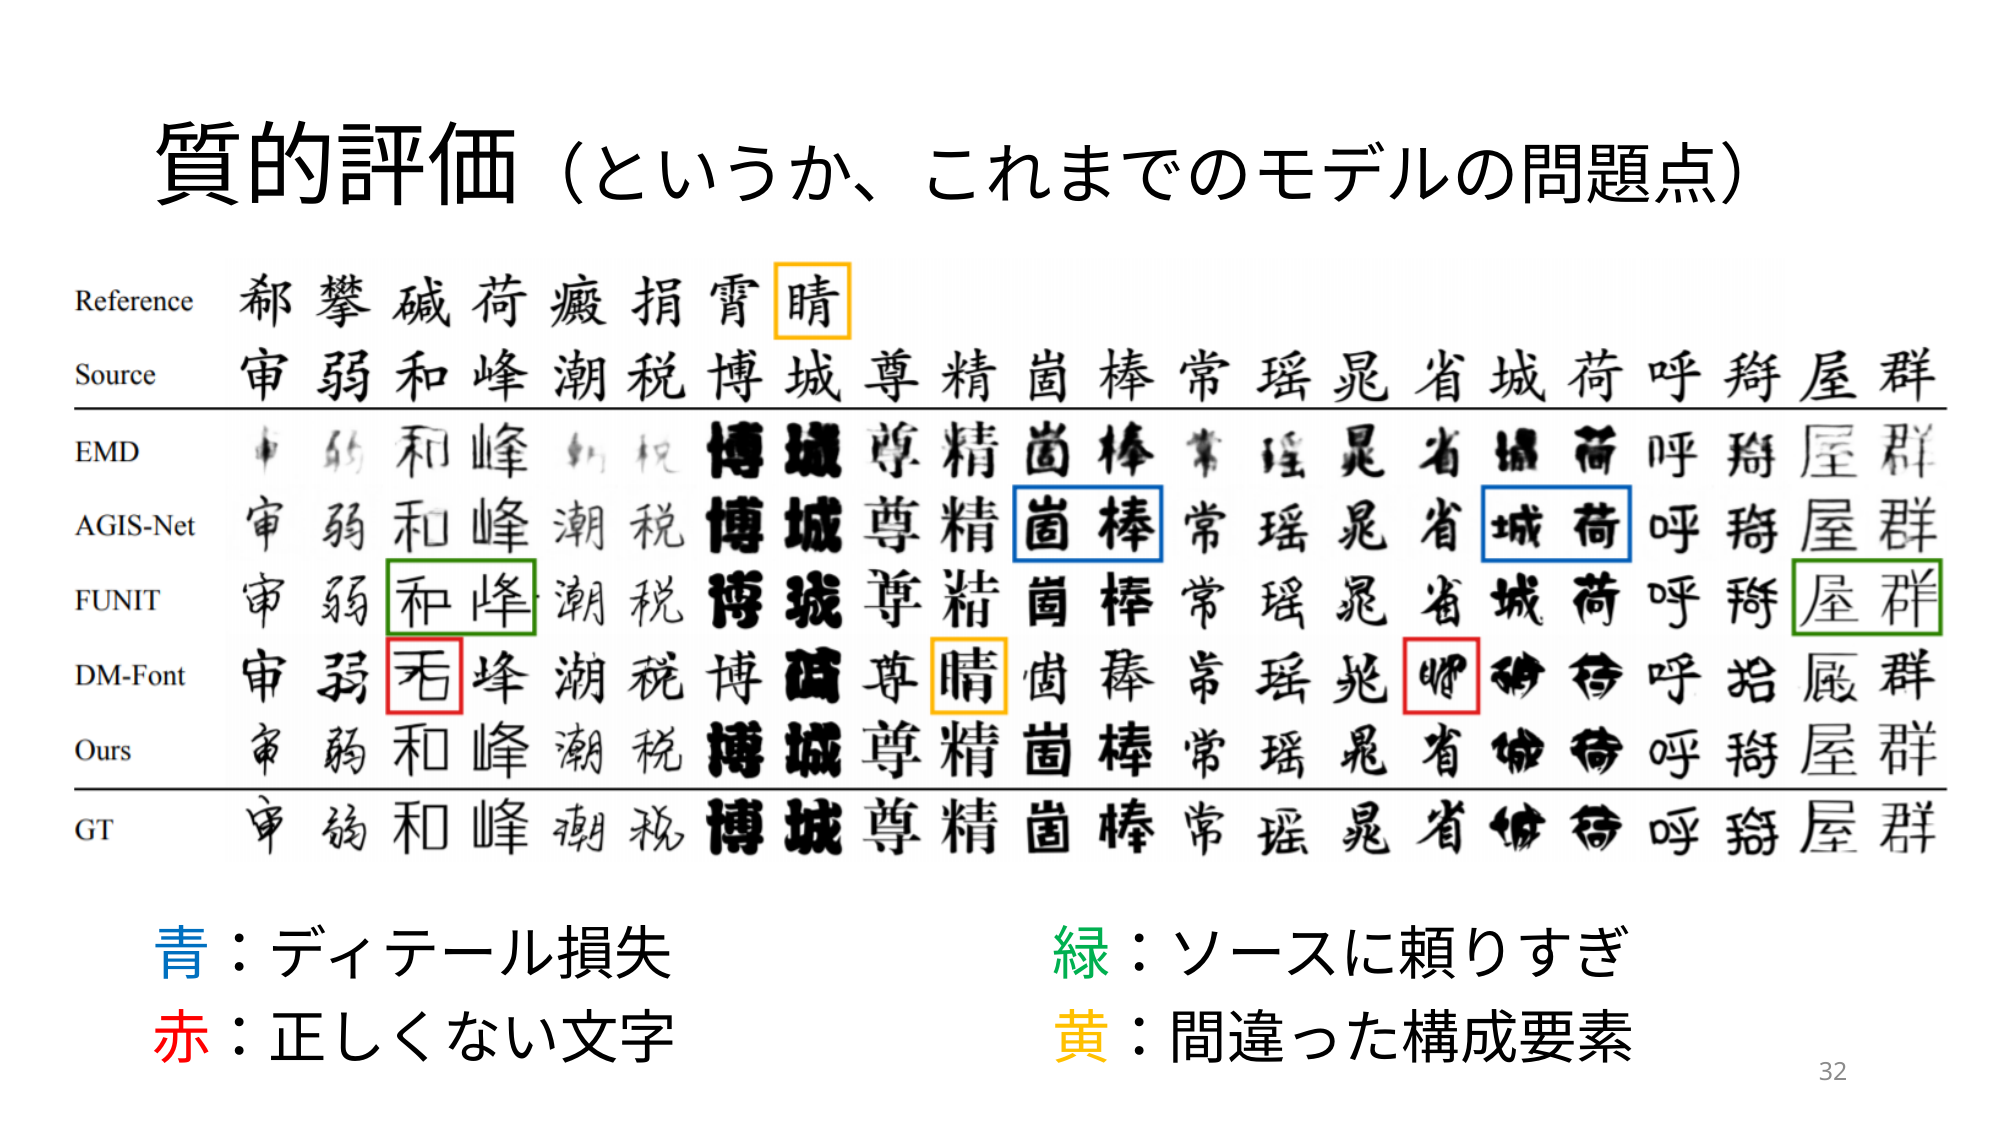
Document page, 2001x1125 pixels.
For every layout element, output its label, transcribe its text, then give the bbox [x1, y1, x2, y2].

text_box 青：ディテール損失 緑：ソースに頼りすぎ 赤：正しくない文字 黄：間違った構成要素 [137, 916, 1893, 1092]
title 質的評価（というか、これまでのモデルの問題点） [137, 59, 1863, 249]
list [40, 249, 1960, 876]
slide_number 32 [1412, 1042, 1863, 1103]
